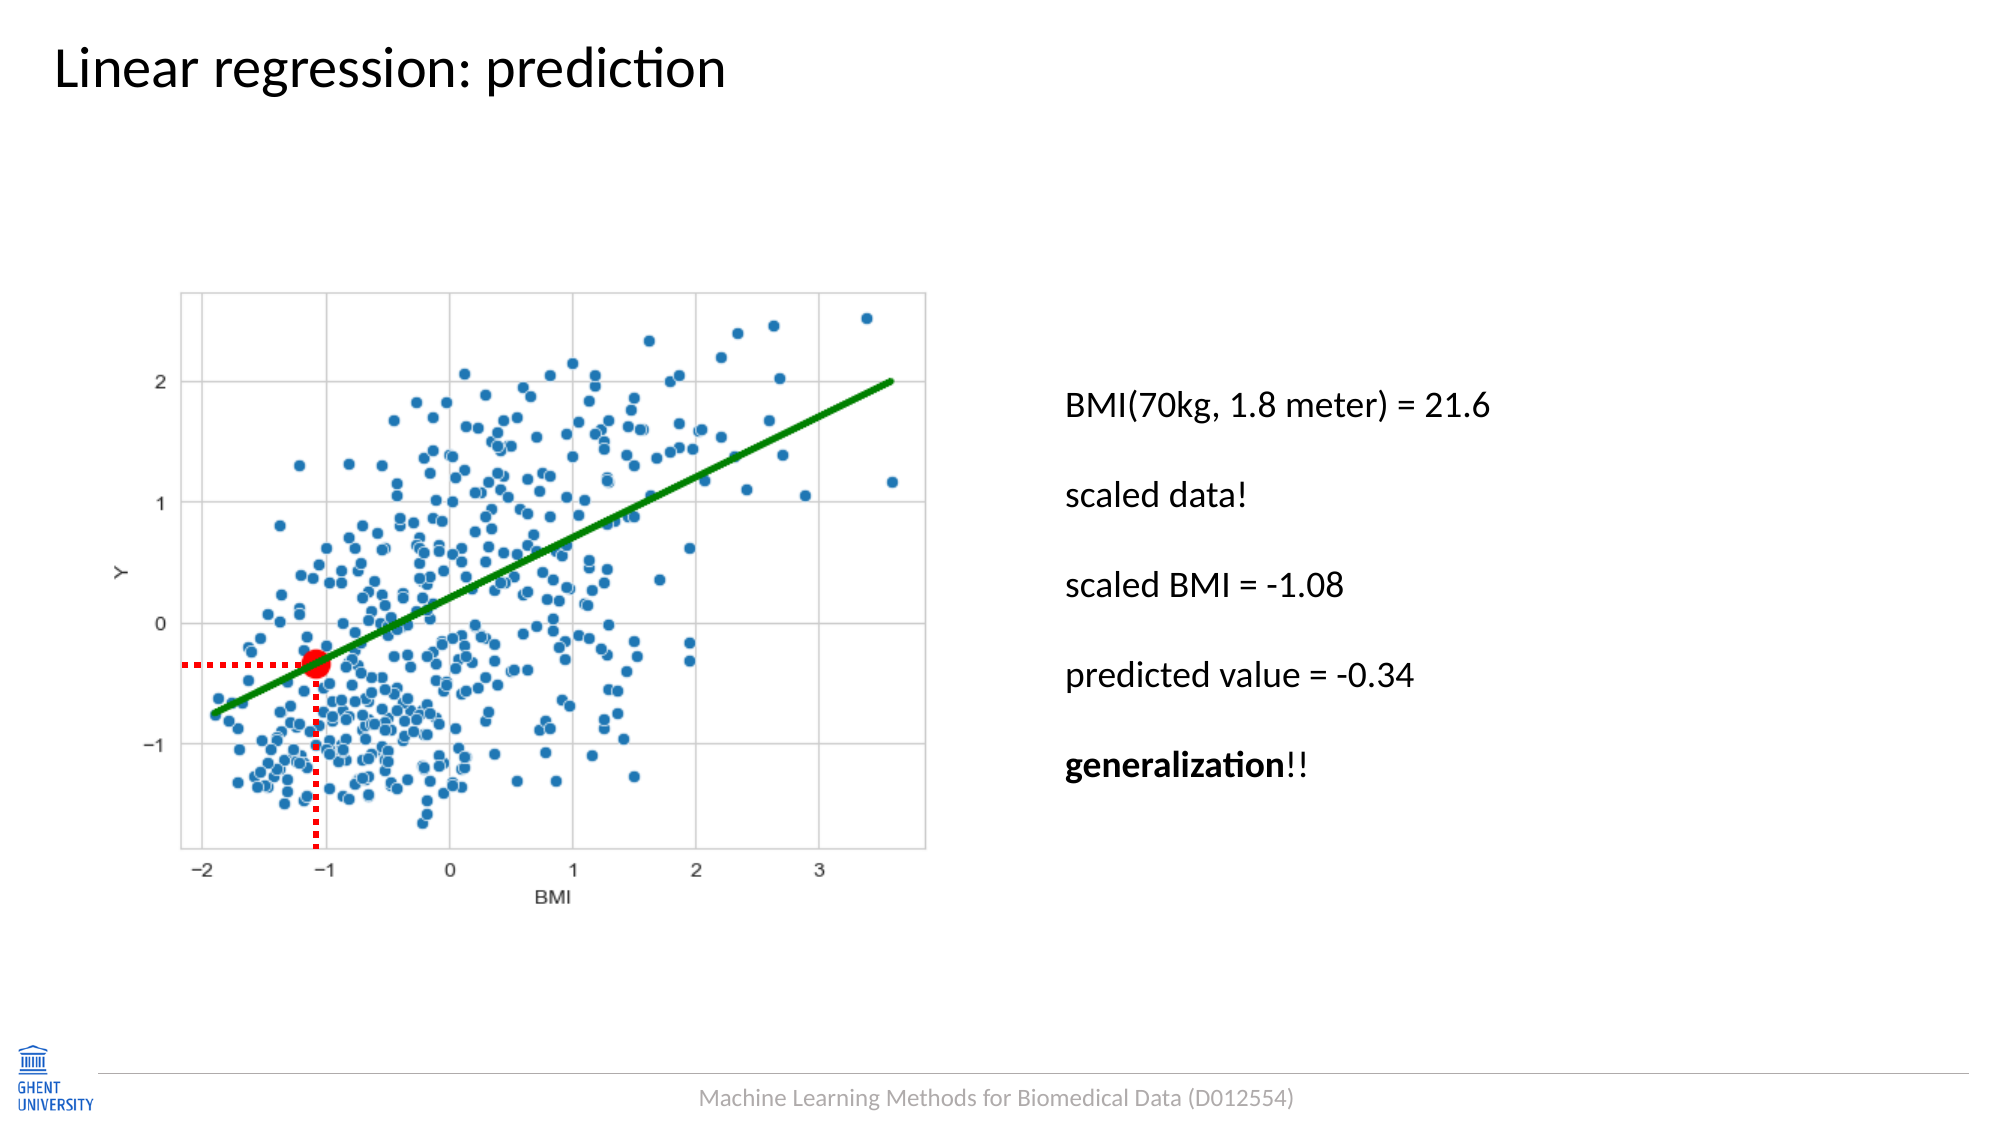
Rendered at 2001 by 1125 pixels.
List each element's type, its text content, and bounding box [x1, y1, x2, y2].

text_box Linear regression: prediction [39, 21, 1967, 107]
picture [10, 1031, 101, 1118]
text_box BMI(70kg, 1.8 meter) = 21.6 scaled data! scaled BMI = -1.08 predicted value = -0.34 generalization!! [1050, 372, 1860, 1018]
picture [101, 279, 940, 922]
text_box Machine Learning Methods for Biomedical Data (D012554) [10, 1074, 1990, 1120]
